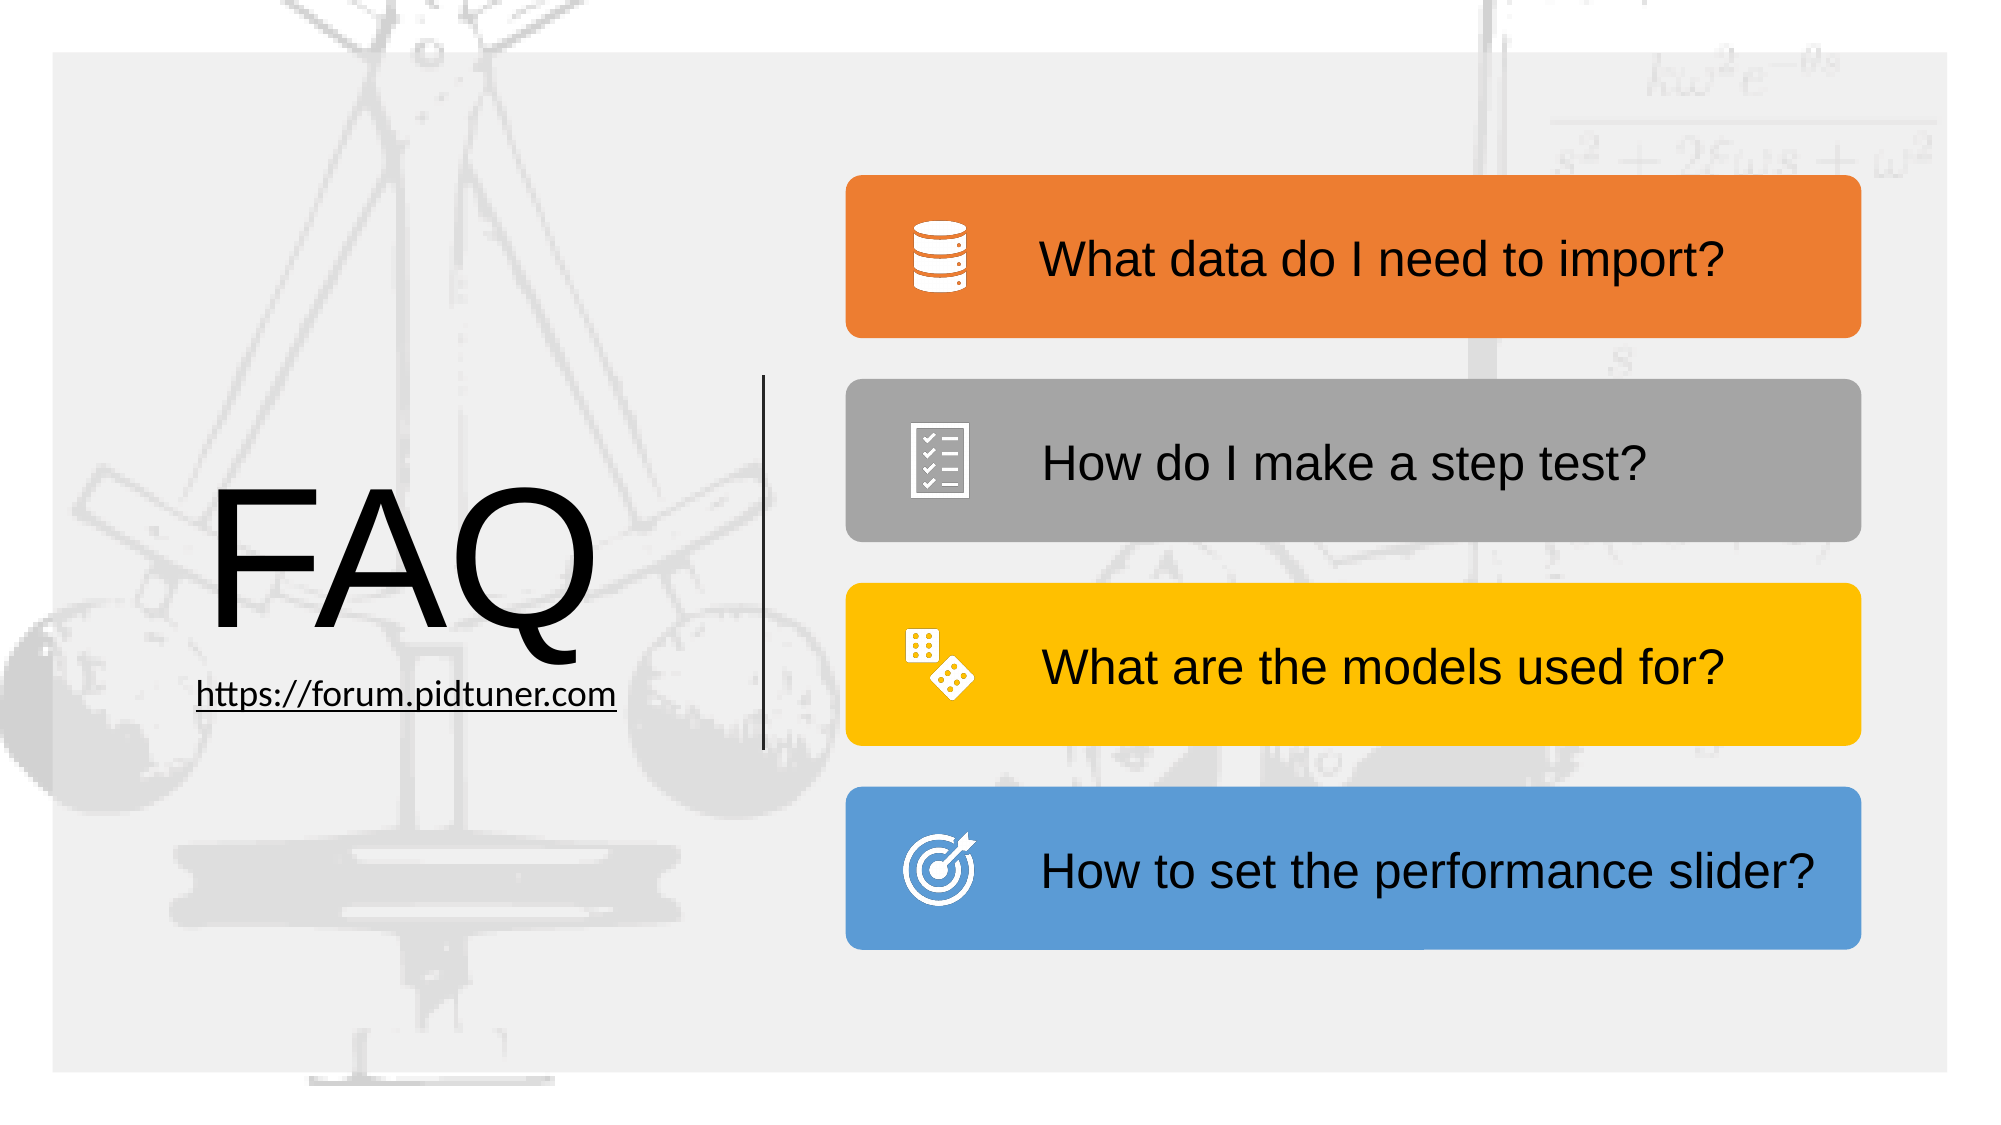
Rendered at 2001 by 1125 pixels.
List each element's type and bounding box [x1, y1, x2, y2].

picture [0, 0, 2000, 1125]
list [845, 174, 1862, 951]
